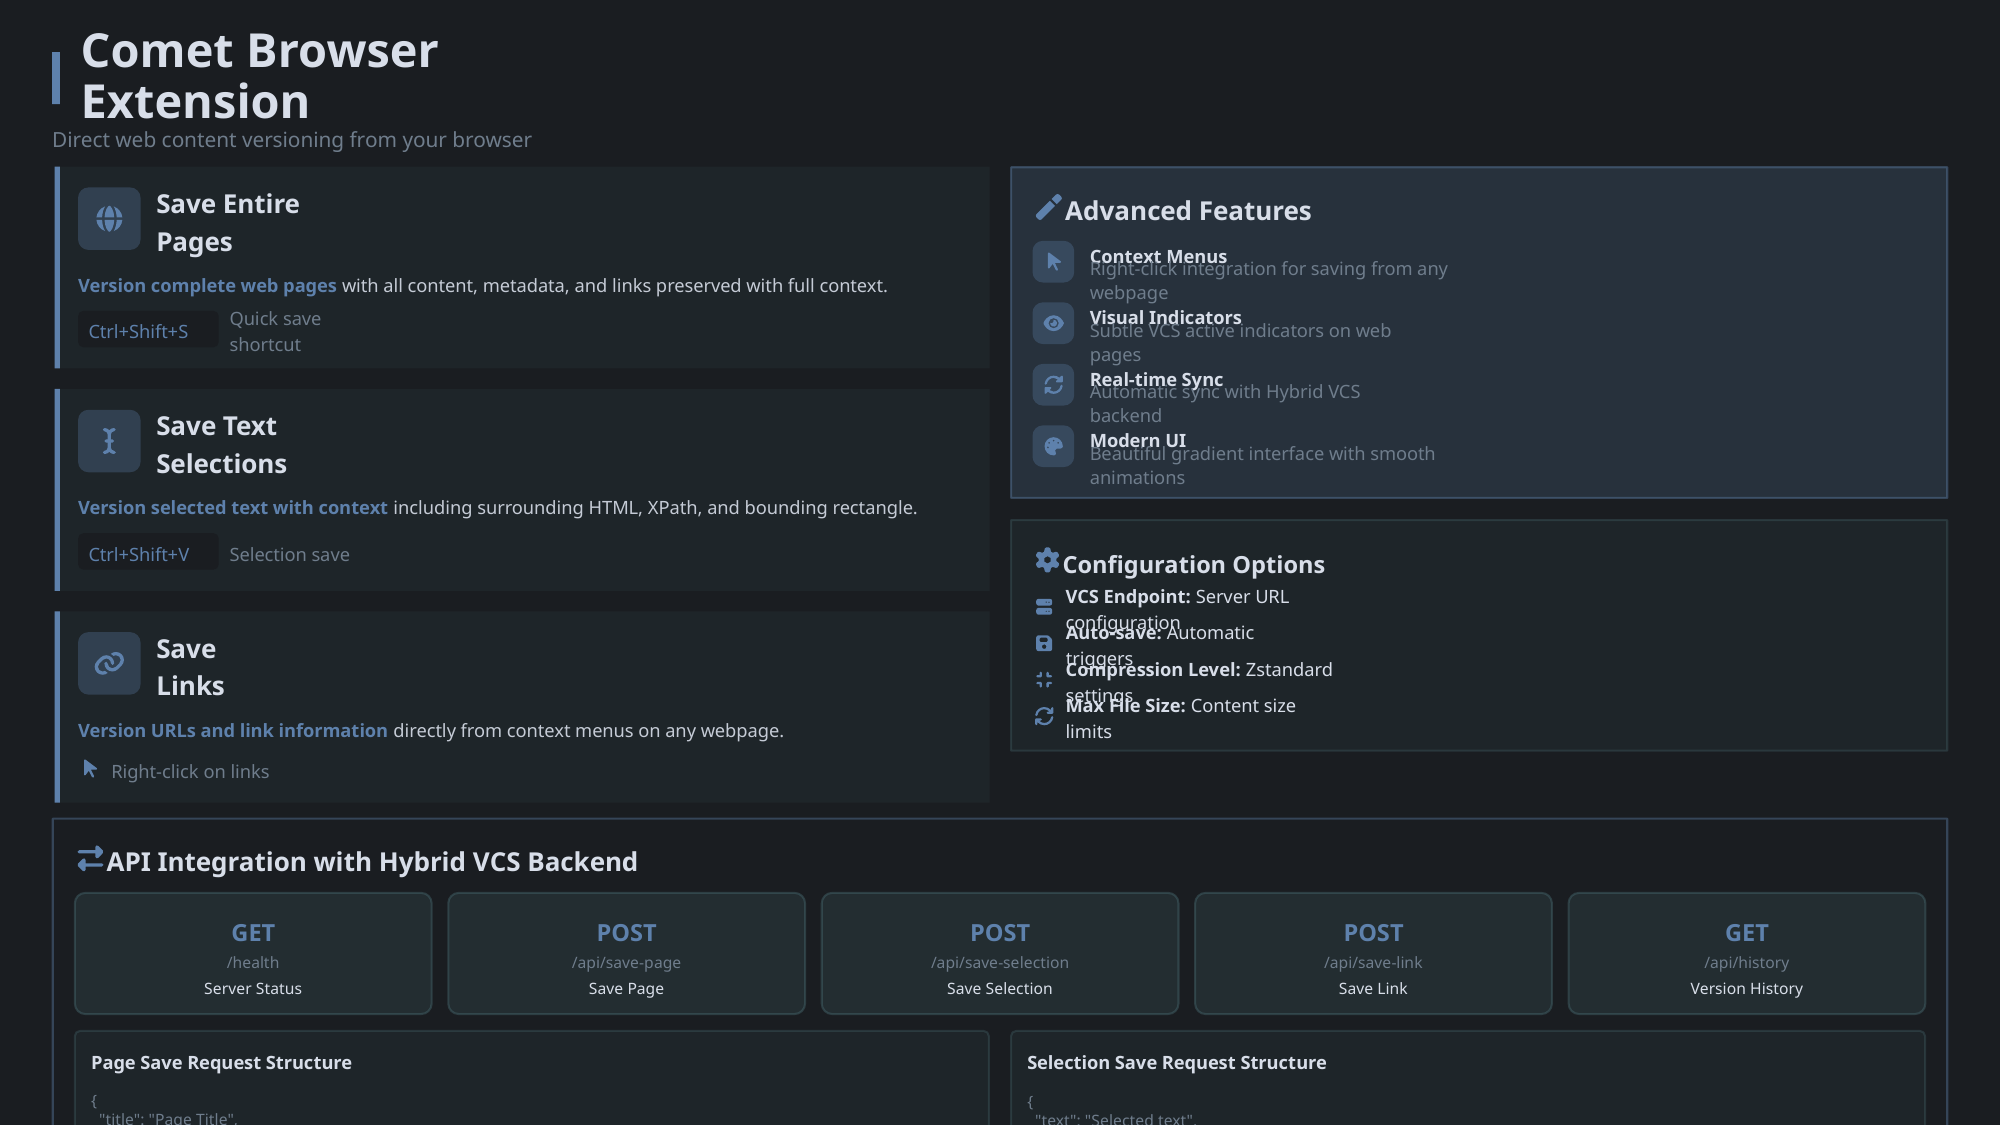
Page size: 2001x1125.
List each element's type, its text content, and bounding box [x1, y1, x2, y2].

text_box Server Status [87, 976, 420, 998]
text_box Compression Level: Zstandard settings [1065, 666, 1388, 693]
text_box [78, 409, 141, 473]
text_box Save Page [460, 976, 793, 998]
text_box Save Entire Pages [156, 200, 375, 237]
text_box Save Links [156, 645, 292, 682]
text_box Version selected text with context including surrounding HTML, XPath, and bounding rectangle. [78, 487, 978, 518]
text_box Visual Indicators [1089, 302, 1441, 328]
text_box Save Selection [834, 976, 1166, 998]
text_box [78, 187, 141, 250]
text_box { "title": "Page Title", "url": "https://example.com", "content": "...", "textContent": "Readable text...", "metadata": { "userAgent": "...", "viewport": {...}, "links": [...], "images": [...] } } [91, 1083, 981, 1125]
text_box [78, 632, 141, 695]
text_box Context Menus [1089, 240, 1512, 266]
text_box [77, 845, 103, 859]
text_box [1036, 681, 1042, 688]
text_box [52, 52, 60, 105]
text_box POST [458, 909, 795, 946]
text_box [96, 206, 106, 218]
text_box /api/history [1580, 950, 1913, 972]
text_box [1032, 240, 1075, 283]
text_box Advanced Features [1065, 188, 1939, 226]
text_box [1047, 252, 1061, 271]
text_box [52, 818, 1948, 1125]
text_box Ctrl+Shift+V [78, 533, 228, 570]
text_box Version URLs and link information directly from context menus on any webpage. [78, 710, 978, 741]
text_box [1035, 716, 1054, 726]
text_box [1036, 547, 1060, 573]
text_box GET [85, 909, 422, 946]
text_box [448, 892, 806, 1015]
text_box [104, 205, 115, 218]
text_box Right-click integration for saving from any webpage [1089, 266, 1512, 292]
text_box Max File Size: Content size limits [1065, 703, 1334, 730]
text_box [1044, 384, 1063, 394]
text_box /api/save-link [1207, 950, 1540, 972]
text_box Version complete web pages with all content, metadata, and links preserved with full context. [78, 265, 978, 296]
text_box Real-time Sync [1089, 363, 1433, 389]
text_box [54, 388, 60, 591]
text_box [60, 166, 990, 369]
text_box [1036, 635, 1053, 652]
text_box [1035, 707, 1054, 717]
text_box Save Text Selections [156, 422, 408, 460]
text_box API Integration with Hybrid VCS Backend [106, 840, 1939, 877]
text_box [1036, 598, 1053, 606]
text_box [1032, 302, 1075, 345]
text_box /api/save-selection [834, 950, 1166, 972]
text_box VCS Endpoint: Server URL configuration [1065, 593, 1397, 620]
text_box Version History [1580, 976, 1913, 998]
text_box [113, 219, 123, 232]
text_box Quick save shortcut [229, 316, 398, 343]
text_box Auto-save: Automatic triggers [1065, 630, 1316, 657]
text_box [60, 611, 990, 803]
text_box [1044, 375, 1063, 385]
text_box [94, 651, 124, 675]
text_box GET [1579, 909, 1915, 946]
text_box [1011, 1030, 1926, 1125]
text_box [113, 206, 123, 218]
text_box [821, 892, 1179, 1015]
text_box POST [832, 909, 1169, 946]
text_box [77, 858, 104, 872]
text_box [74, 892, 432, 1015]
text_box [54, 166, 60, 369]
text_box /api/save-page [460, 950, 793, 972]
text_box [1036, 671, 1042, 678]
text_box Direct web content versioning from your browser [52, 119, 1959, 151]
text_box [1046, 681, 1053, 688]
text_box [84, 759, 98, 778]
text_box [54, 611, 60, 803]
text_box Beautiful gradient interface with smooth animations [1089, 451, 1511, 477]
text_box Page Save Request Structure [91, 1047, 982, 1074]
text_box [1195, 892, 1552, 1015]
text_box Subtle VCS active indicators on web pages [1089, 328, 1441, 354]
text_box [1043, 315, 1064, 332]
text_box [1036, 607, 1053, 615]
text_box [60, 388, 990, 591]
text_box [1032, 425, 1075, 468]
text_box Automatic sync with Hybrid VCS backend [1089, 389, 1433, 415]
text_box Selection Save Request Structure [1027, 1047, 1918, 1074]
text_box Configuration Options [1062, 541, 1938, 579]
text_box [1044, 437, 1063, 456]
text_box [1568, 892, 1926, 1015]
text_box Selection save [229, 538, 355, 565]
text_box [1032, 363, 1075, 406]
text_box [96, 219, 115, 232]
text_box [1011, 520, 1948, 751]
text_box [102, 428, 116, 455]
text_box Modern UI [1089, 425, 1511, 451]
text_box { "text": "Selected text", "url": "https://example.com", "title": "Page Title", "context": "Surrounding HTML", "xpath": "//div[@class='content']/p[3]", "boundingRect": { "x": 100, "y": 200, "width": 300, "height": 50 } } [1027, 1083, 1917, 1125]
text_box POST [1205, 909, 1542, 946]
text_box [1046, 671, 1053, 678]
text_box Comet Browser Extension [80, 52, 657, 105]
text_box Save Link [1207, 976, 1540, 998]
text_box [1011, 167, 1948, 498]
text_box Right-click on links [111, 755, 272, 782]
text_box [1035, 193, 1062, 221]
text_box Ctrl+Shift+S [78, 310, 228, 348]
text_box /health [87, 950, 420, 972]
text_box [74, 1030, 989, 1125]
